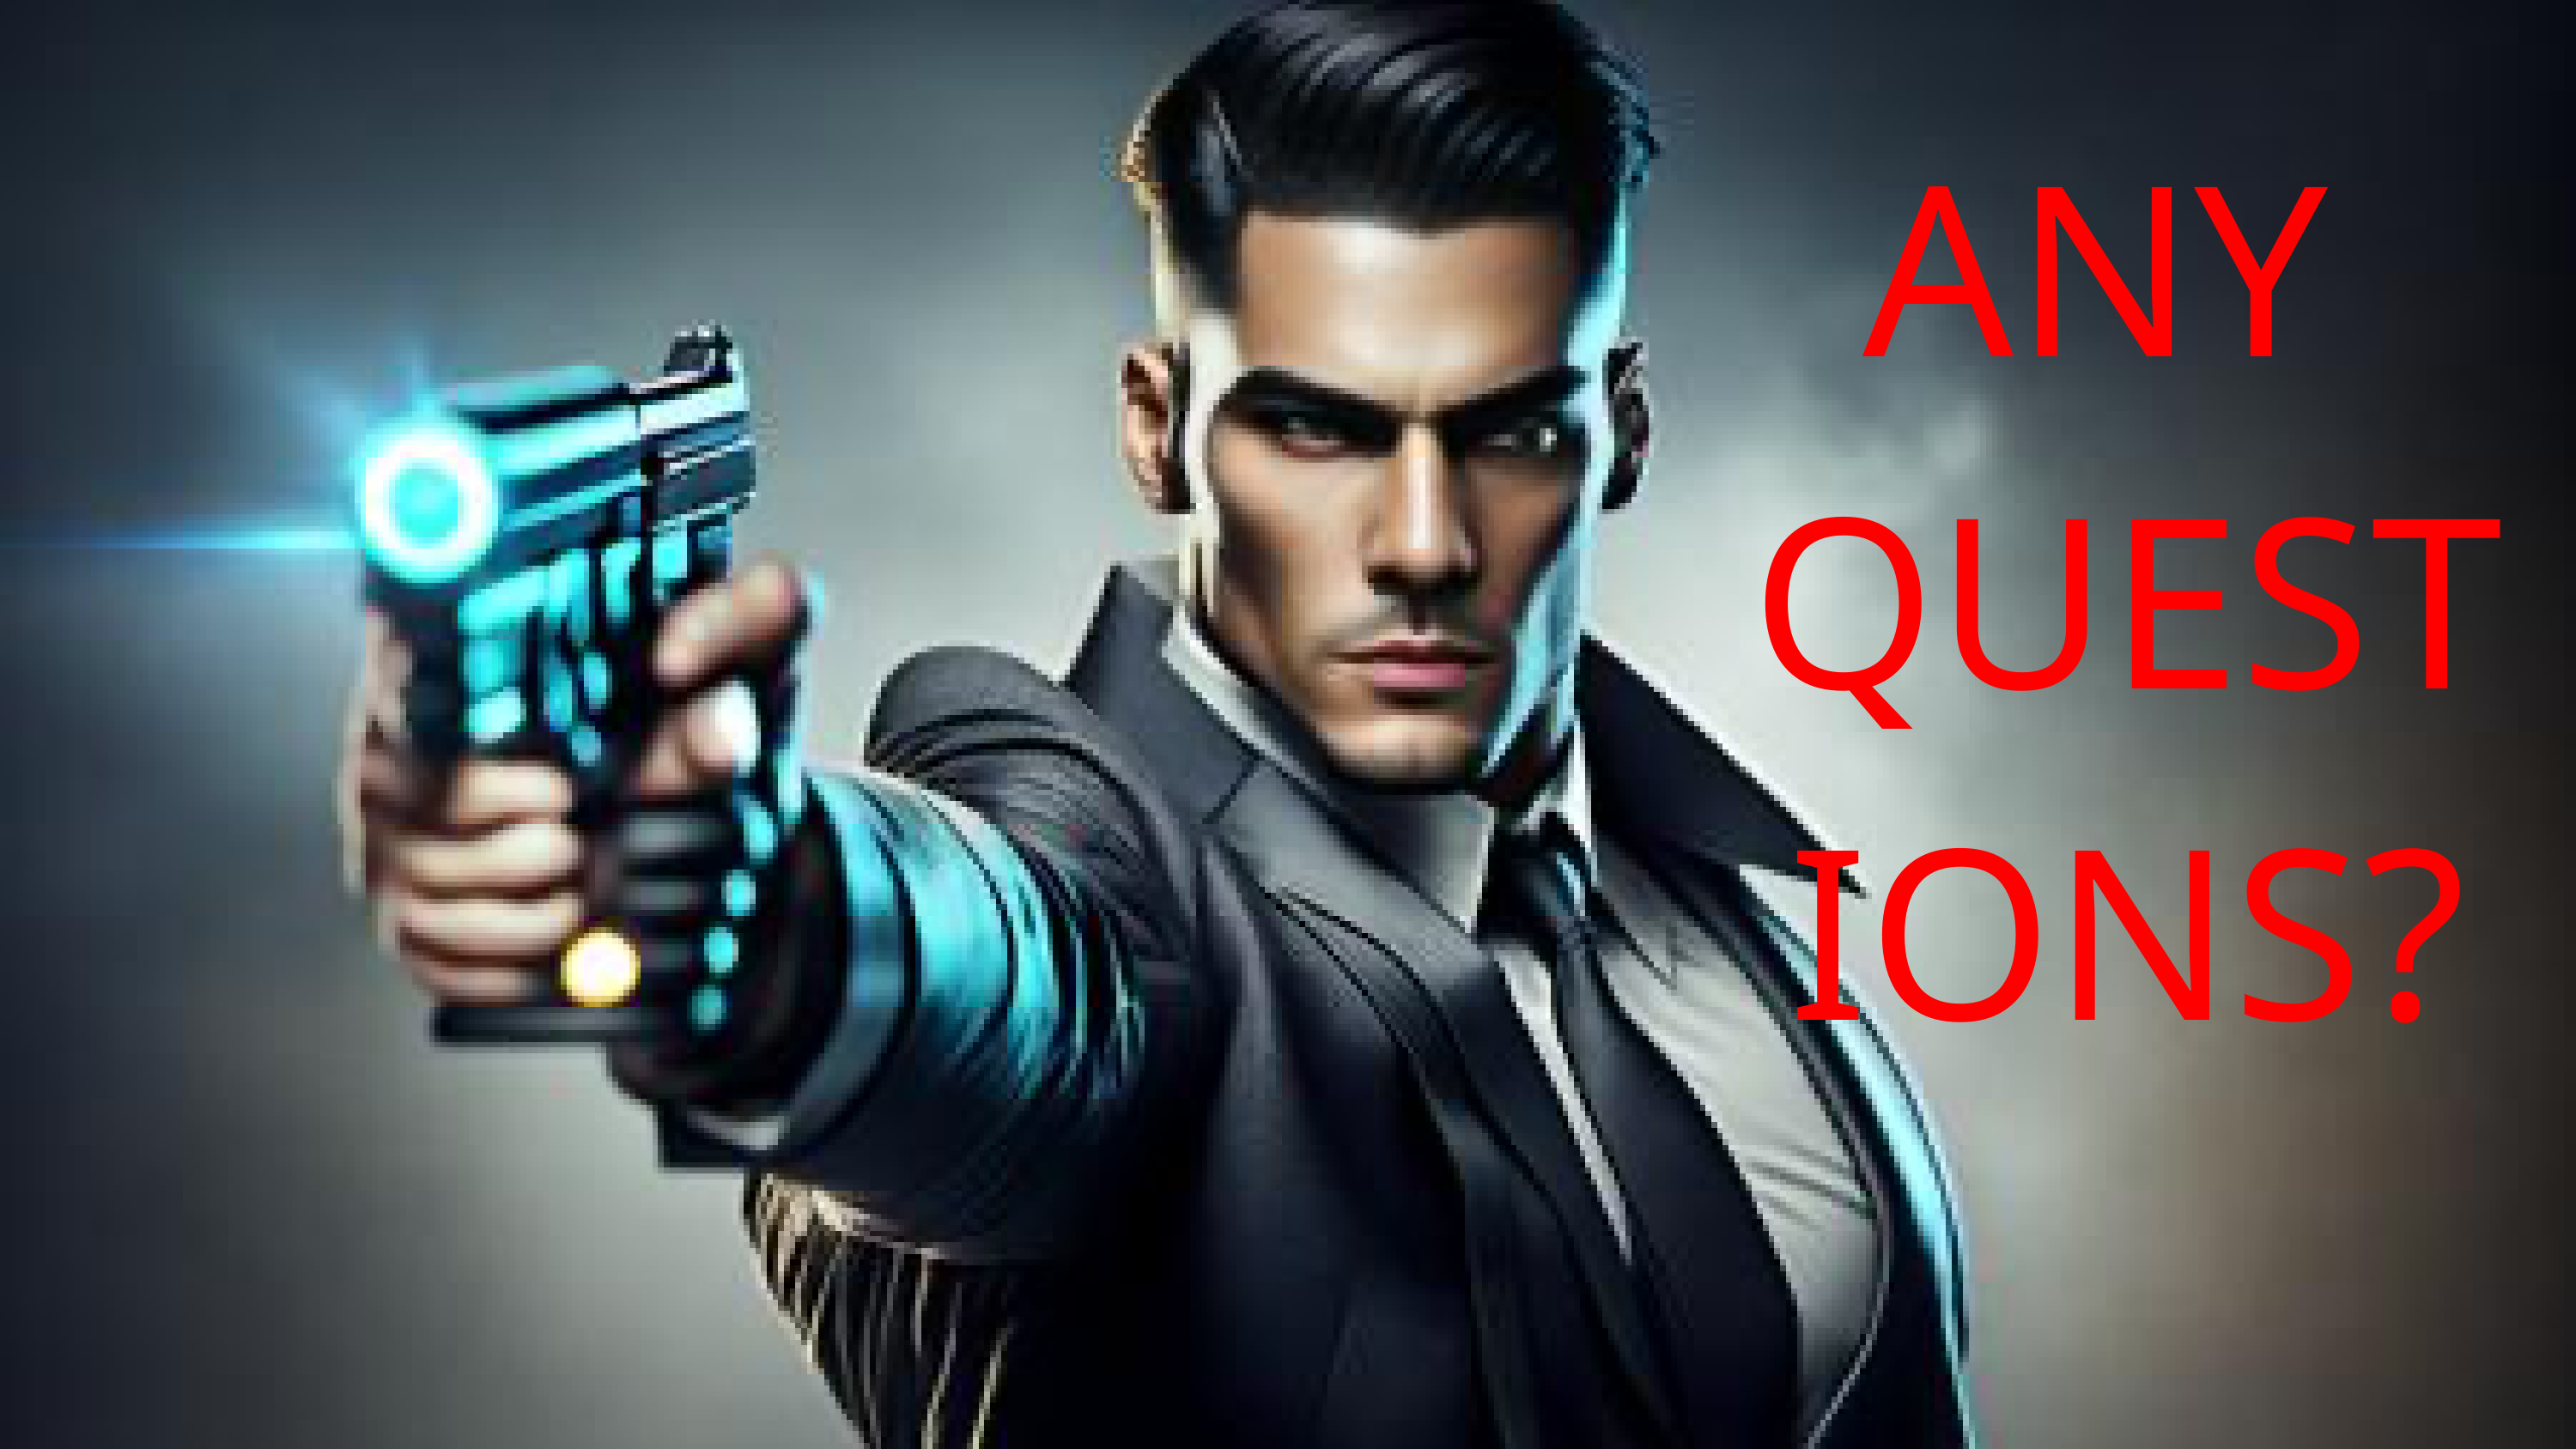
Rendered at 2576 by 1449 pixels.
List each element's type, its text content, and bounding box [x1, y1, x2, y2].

text_box [0, 0, 2576, 1449]
text_box ANY QUESTIONS? [1715, 72, 2539, 1068]
